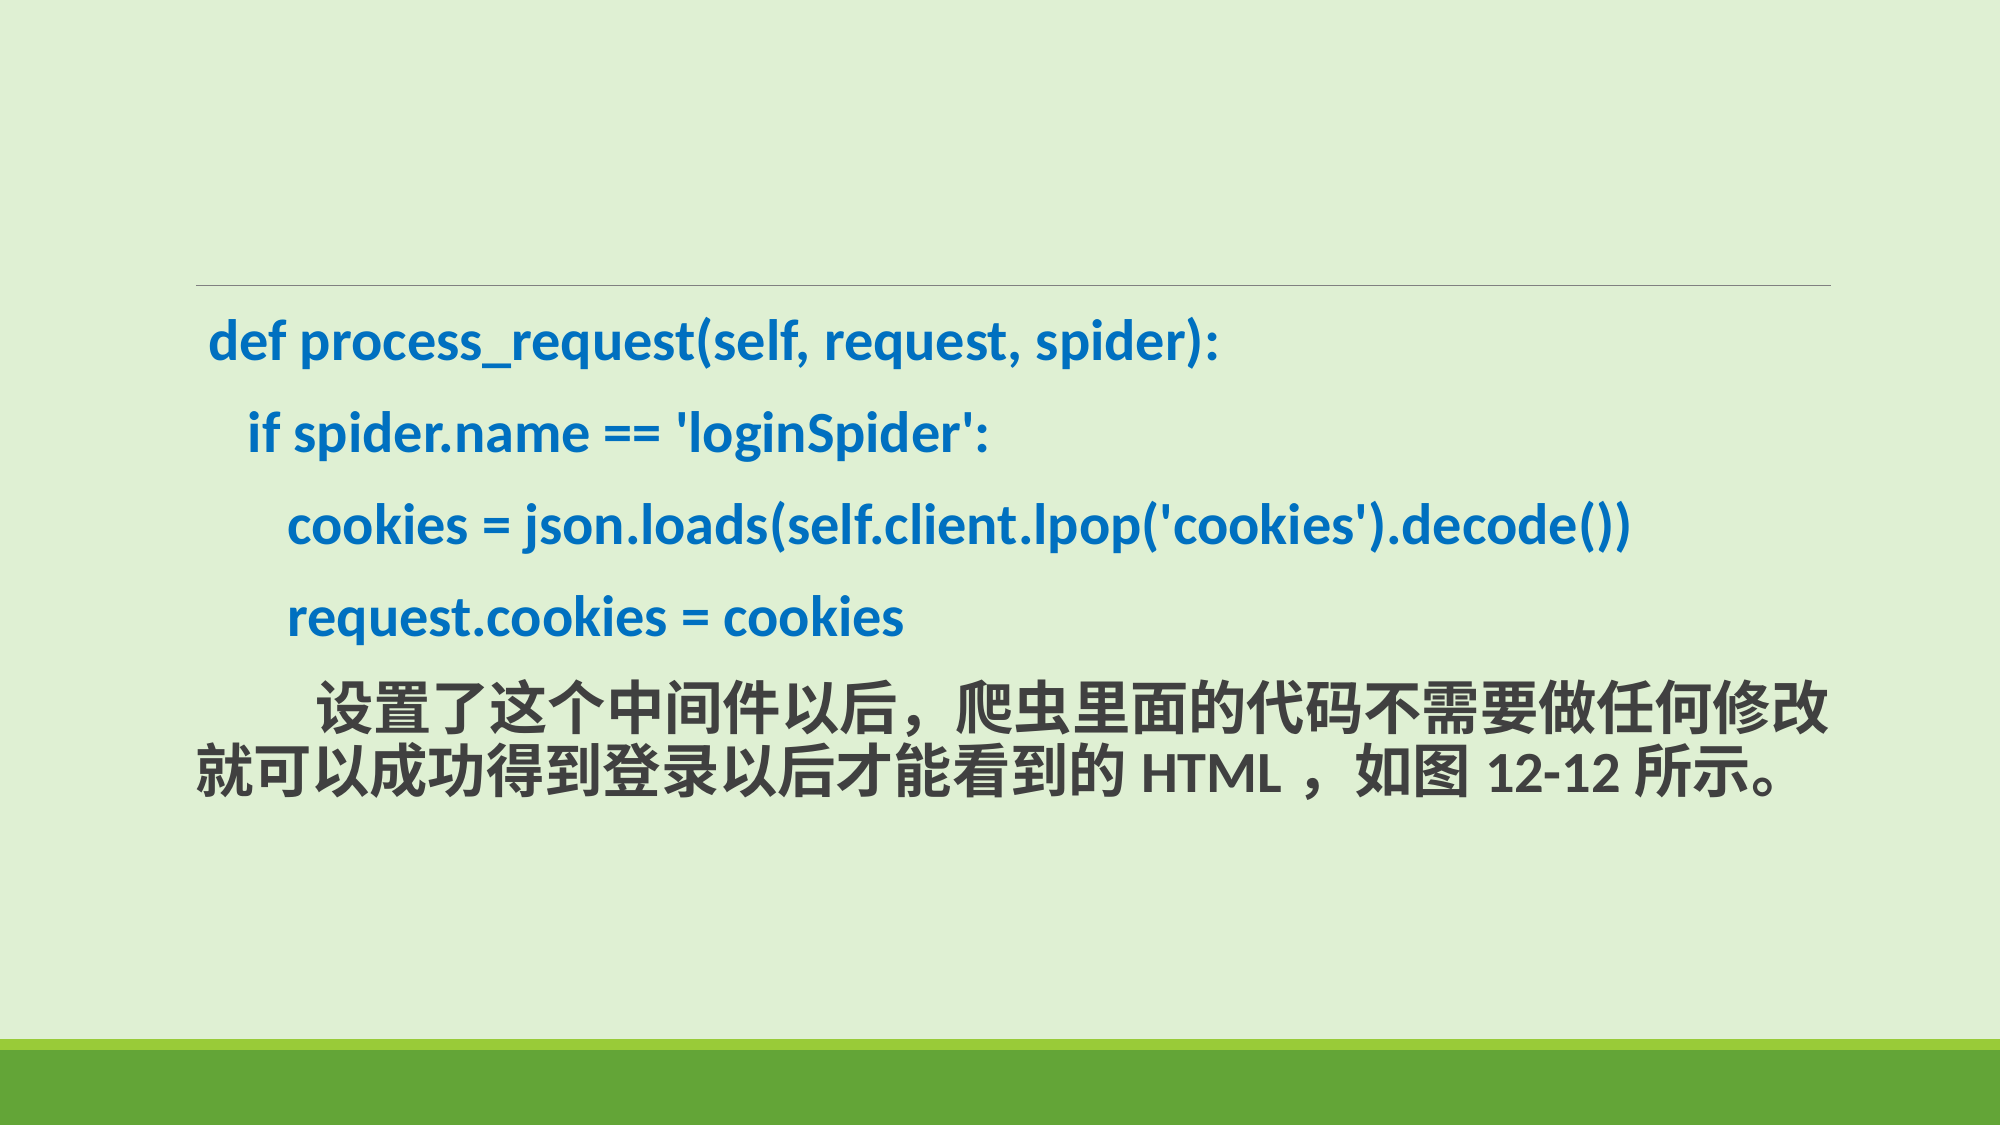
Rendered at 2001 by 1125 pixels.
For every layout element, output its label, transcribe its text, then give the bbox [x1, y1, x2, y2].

list def process_request(self, request, spider): if spider.name == 'loginSpider': cookies = json.loads(self.client.lpop('cookies').decode()) request.cookies = cookies 设置了这个中间件以后，爬虫里面的代码不需要做任何修改就可以成功得到登录以后才能看到的HTML，如图12-12所示。 [180, 302, 1830, 963]
